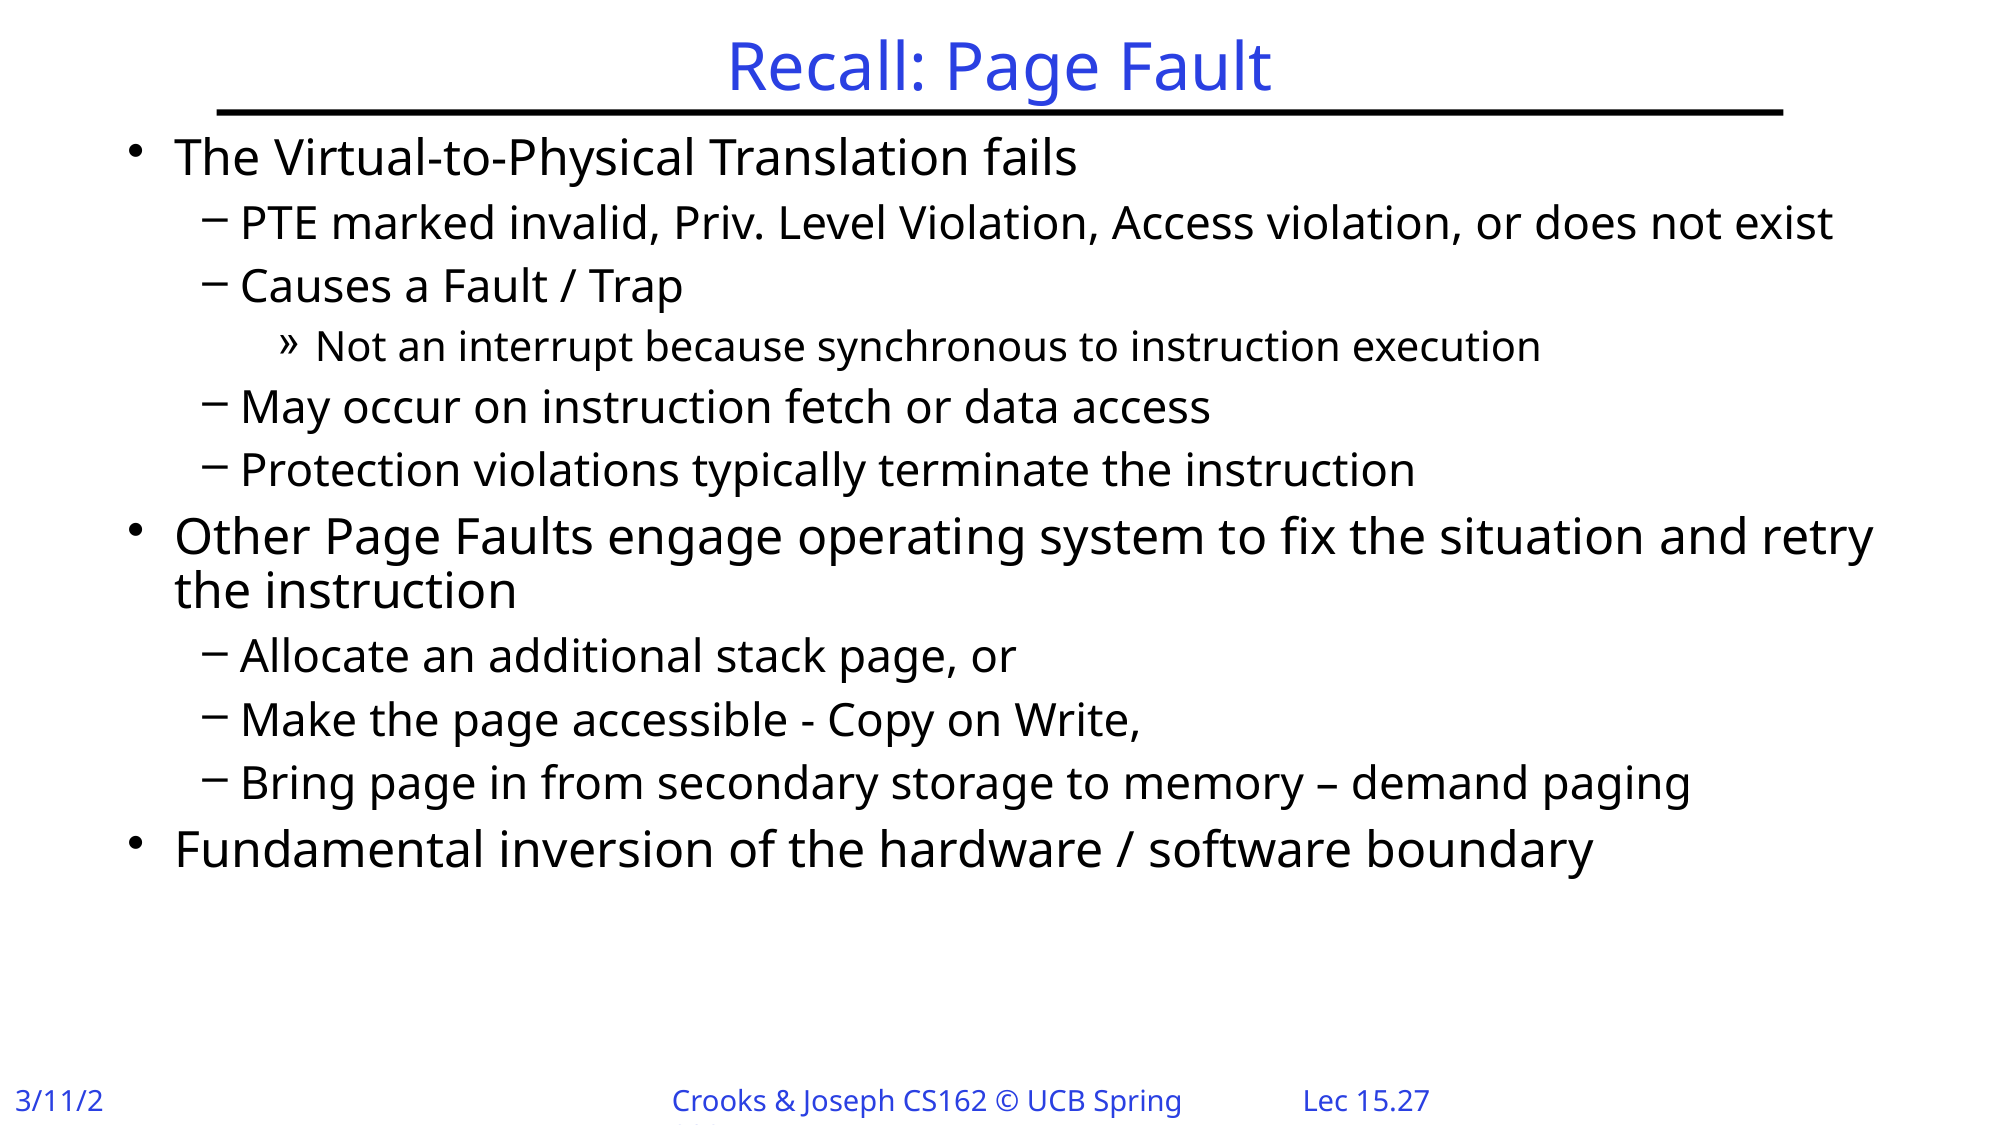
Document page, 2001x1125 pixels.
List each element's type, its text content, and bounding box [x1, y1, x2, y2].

list The Virtual-to-Physical Translation fails PTE marked invalid, Priv. Level Violation, Access violation, or does not exist Causes a Fault / Trap Not an interrupt because synchronous to instruction execution May occur on instruction fetch or data access Protection violations typically terminate the instruction Other Page Faults engage operating system to fix the situation and retry the instruction Allocate an additional stack page, or Make the page accessible - Copy on Write, Bring page in from secondary storage to memory – demand paging Fundamental inversion of the hardware / software boundary [112, 125, 1900, 1013]
title Recall: Page Fault [216, 24, 1784, 113]
